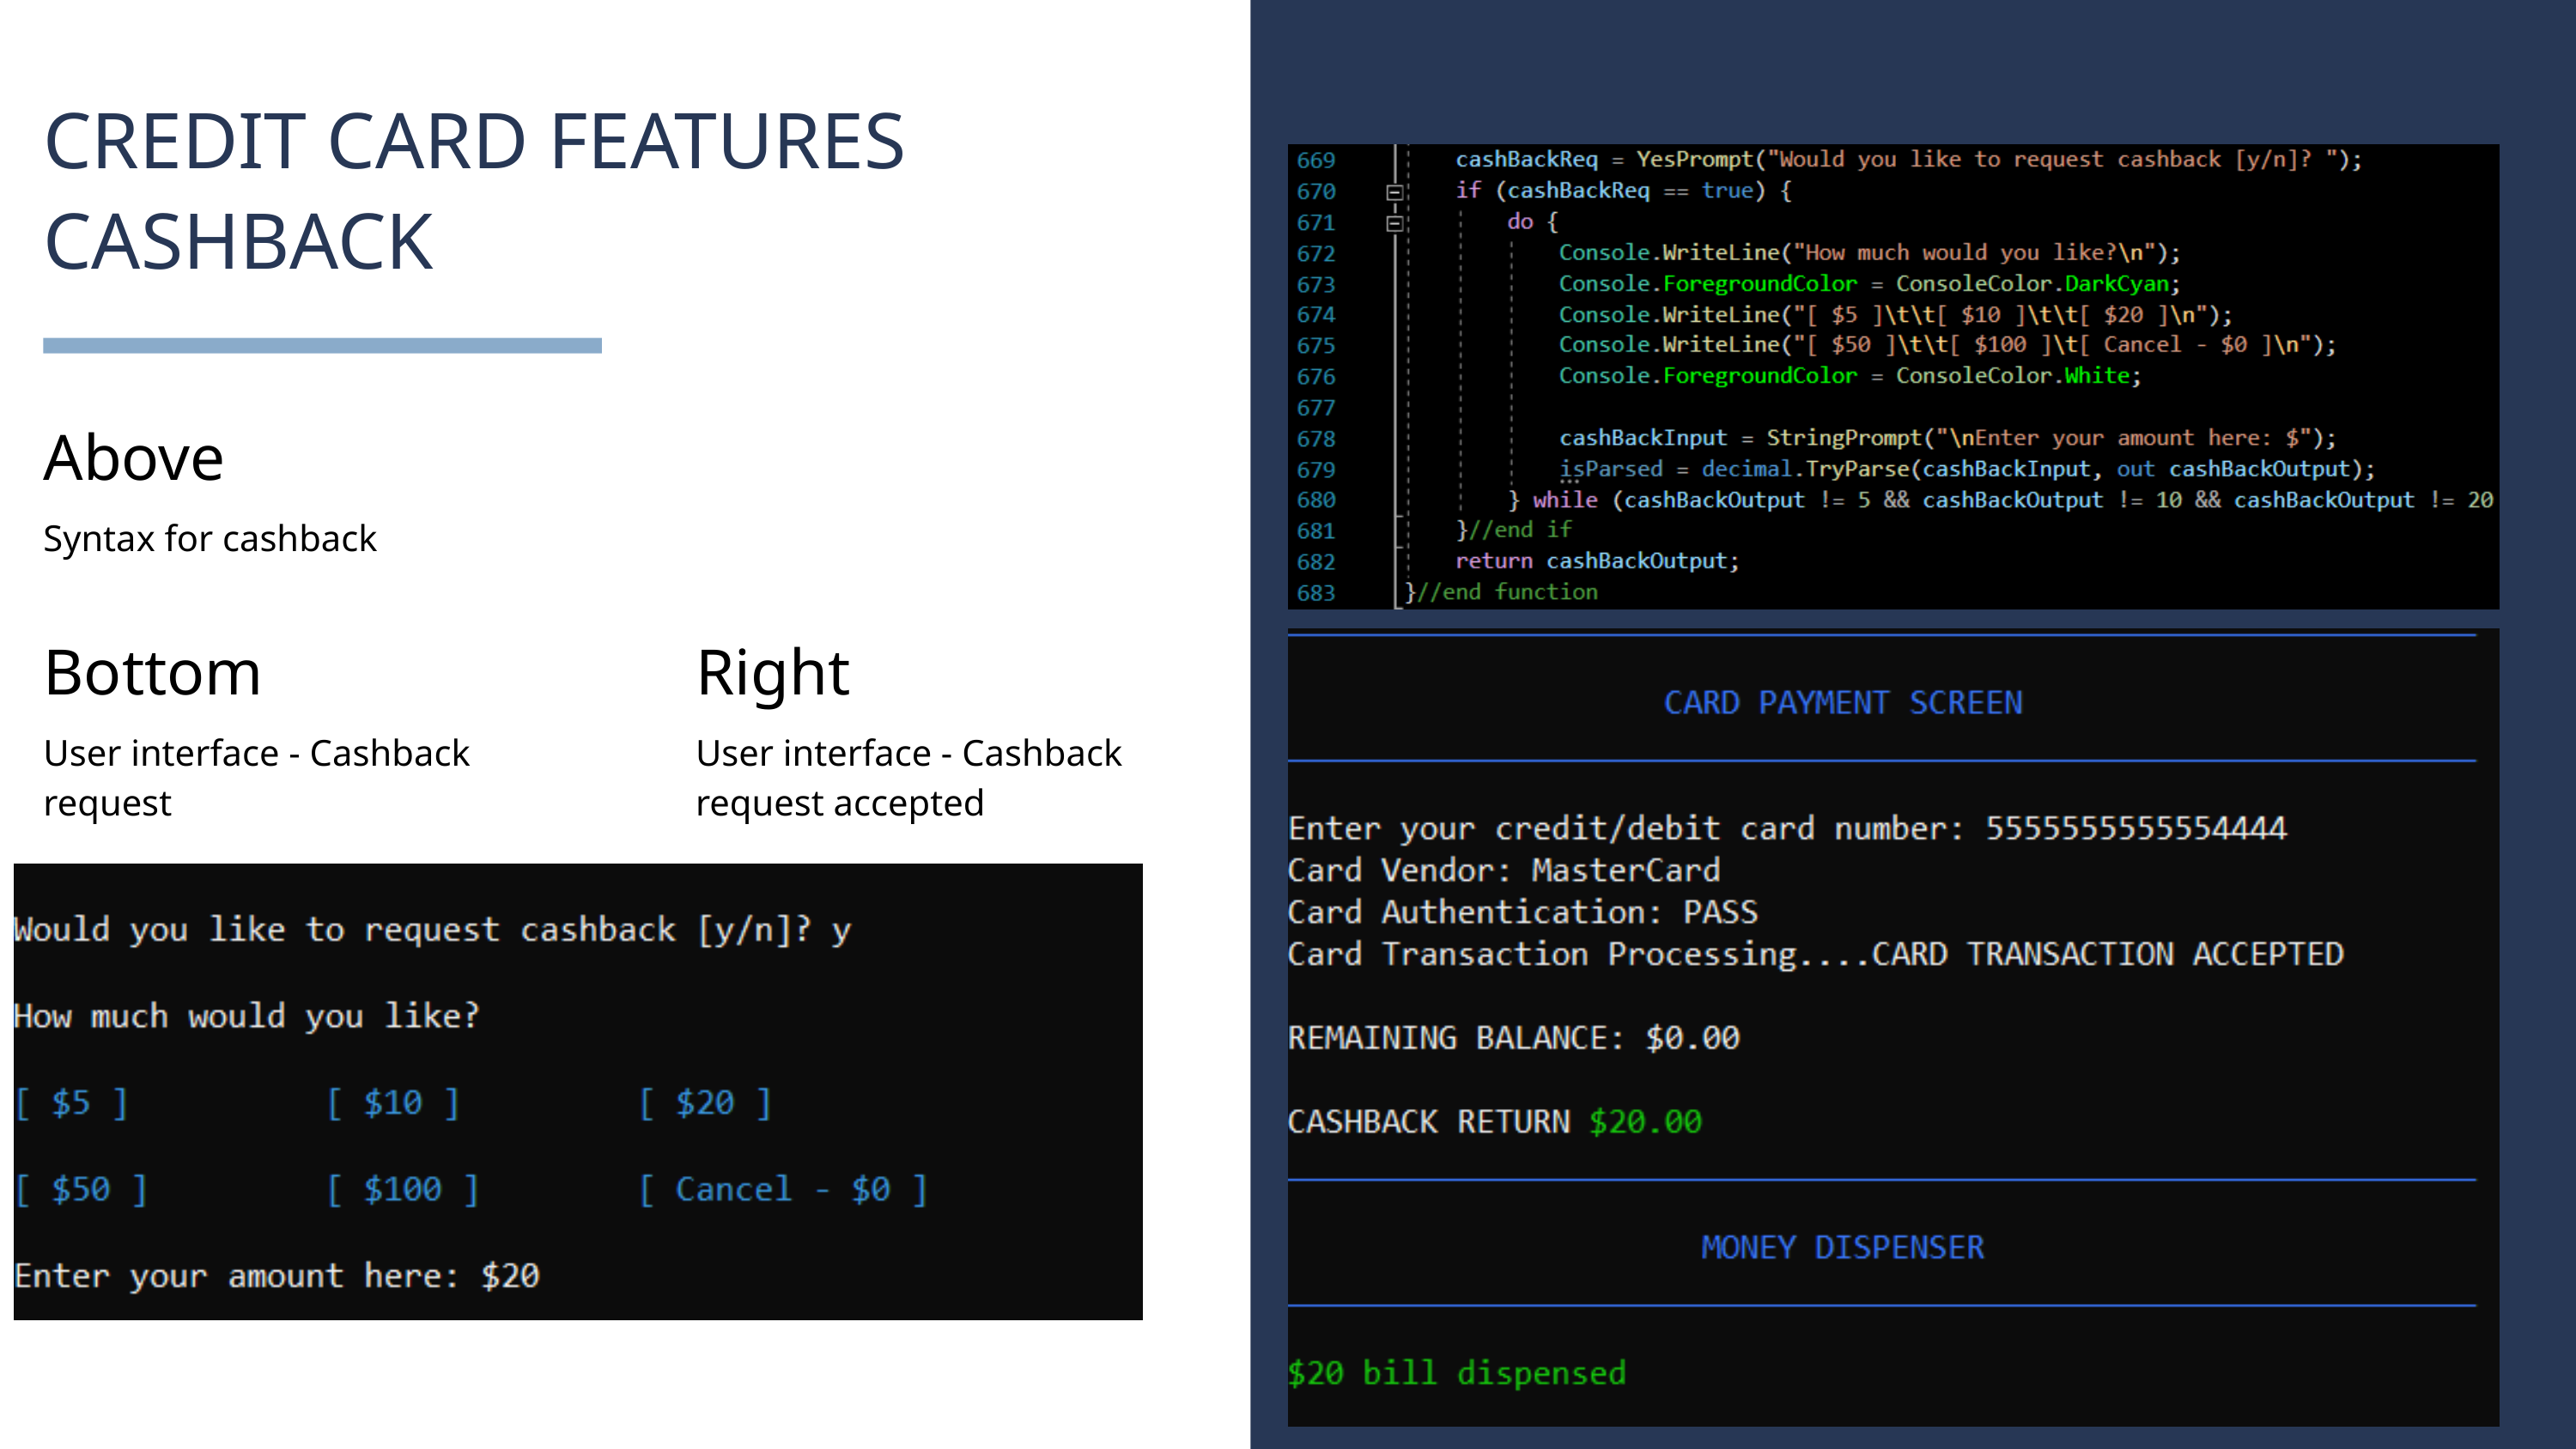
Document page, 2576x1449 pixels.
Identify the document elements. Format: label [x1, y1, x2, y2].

picture [1287, 628, 2500, 1428]
picture [1287, 144, 2500, 610]
text_box [1250, 0, 2576, 1449]
text_box [43, 88, 1226, 354]
text_box [695, 628, 1174, 821]
text_box [43, 628, 522, 821]
picture [14, 863, 1143, 1321]
text_box [43, 414, 490, 557]
